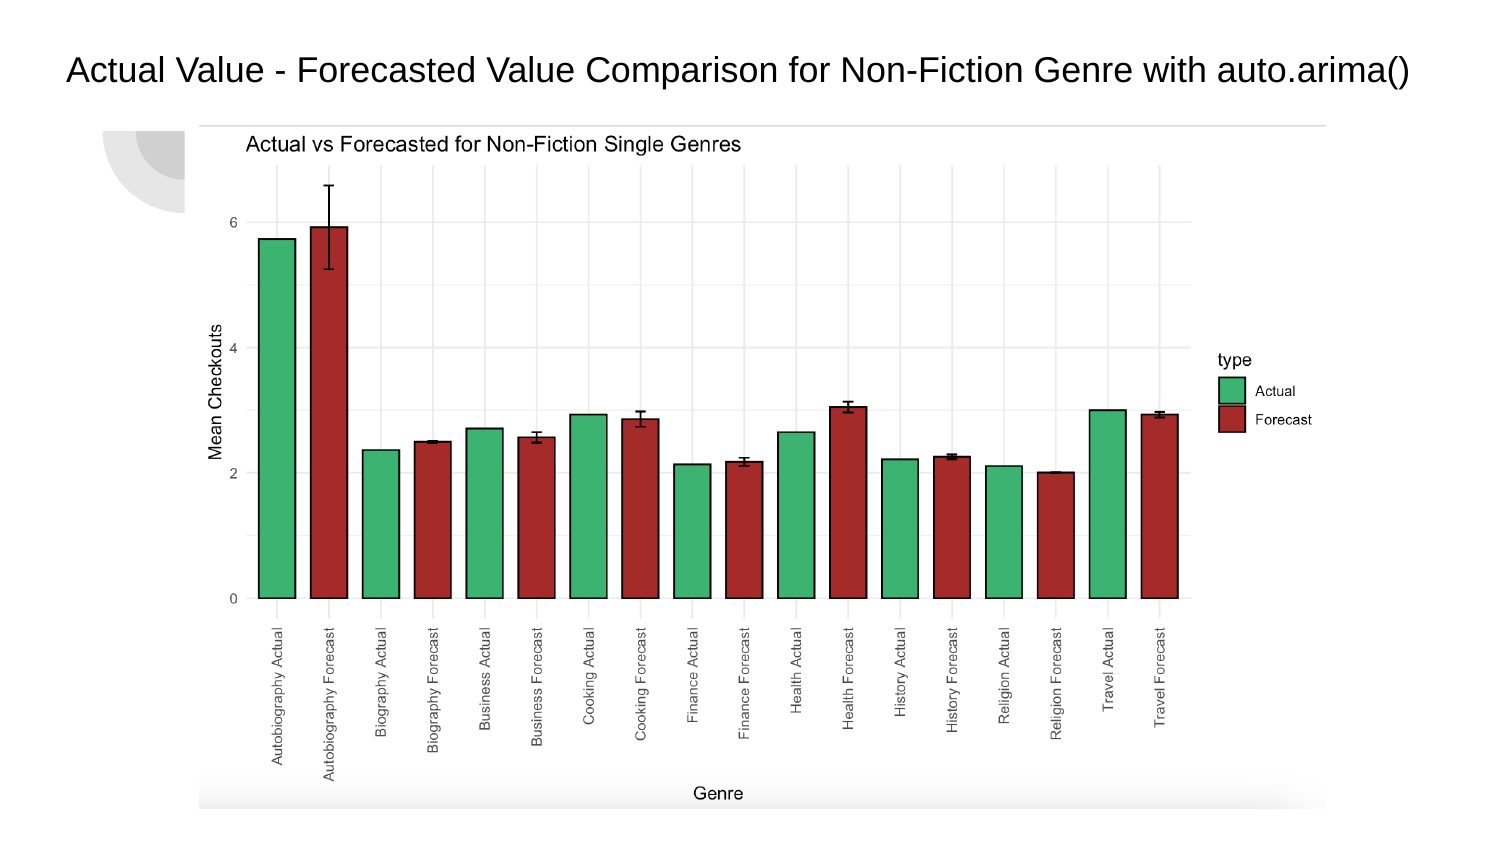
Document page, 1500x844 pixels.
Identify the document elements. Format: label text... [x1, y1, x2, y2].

picture [198, 125, 1327, 809]
text_box Actual Value - Forecasted Value Comparison for Non-Fiction Genre with auto.arima() [51, 31, 1449, 126]
